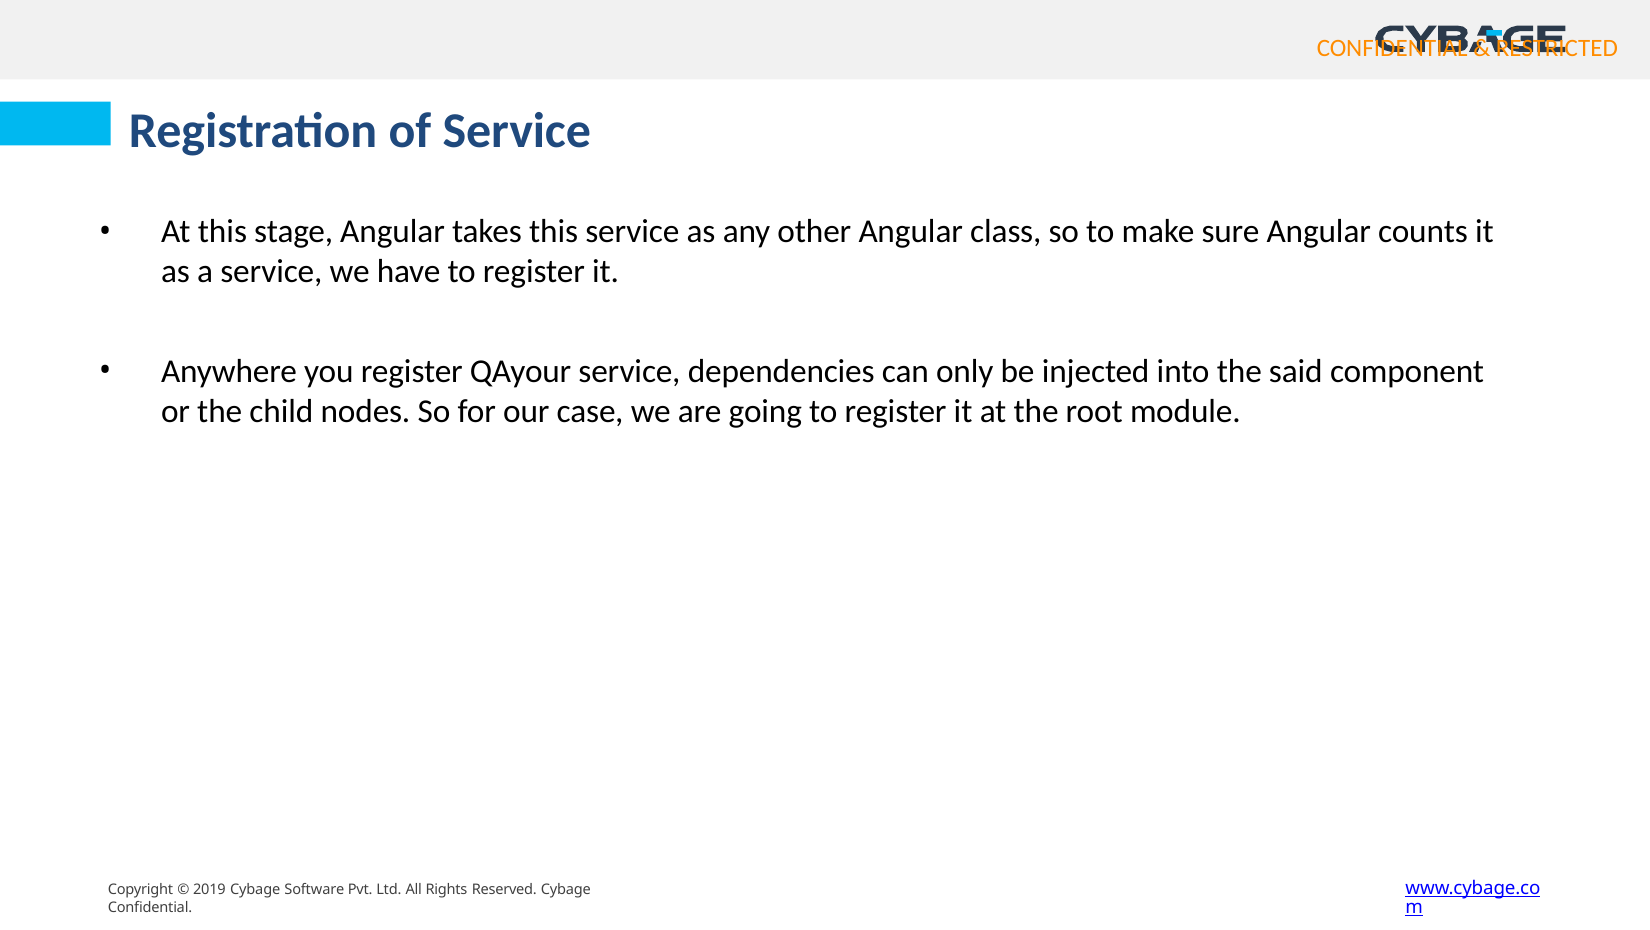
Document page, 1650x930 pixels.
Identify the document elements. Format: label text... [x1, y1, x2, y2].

footer Copyright © 2019 Cybage Software Pvt. Ltd. All Rights Reserved. Cybage Confidential. [105, 877, 629, 930]
text_box [0, 101, 111, 146]
text_box www.cybage.com [1403, 872, 1551, 902]
title Registration of Service [126, 95, 838, 199]
text_box At this stage, Angular takes this service as any other Angular class, so to make sure Angular counts it as a service, we have to register it. Anywhere you register QAyour service, dependencies can only be injected into the said component or the child nodes. So for our case, we are going to register it at the root module. [96, 199, 1500, 479]
